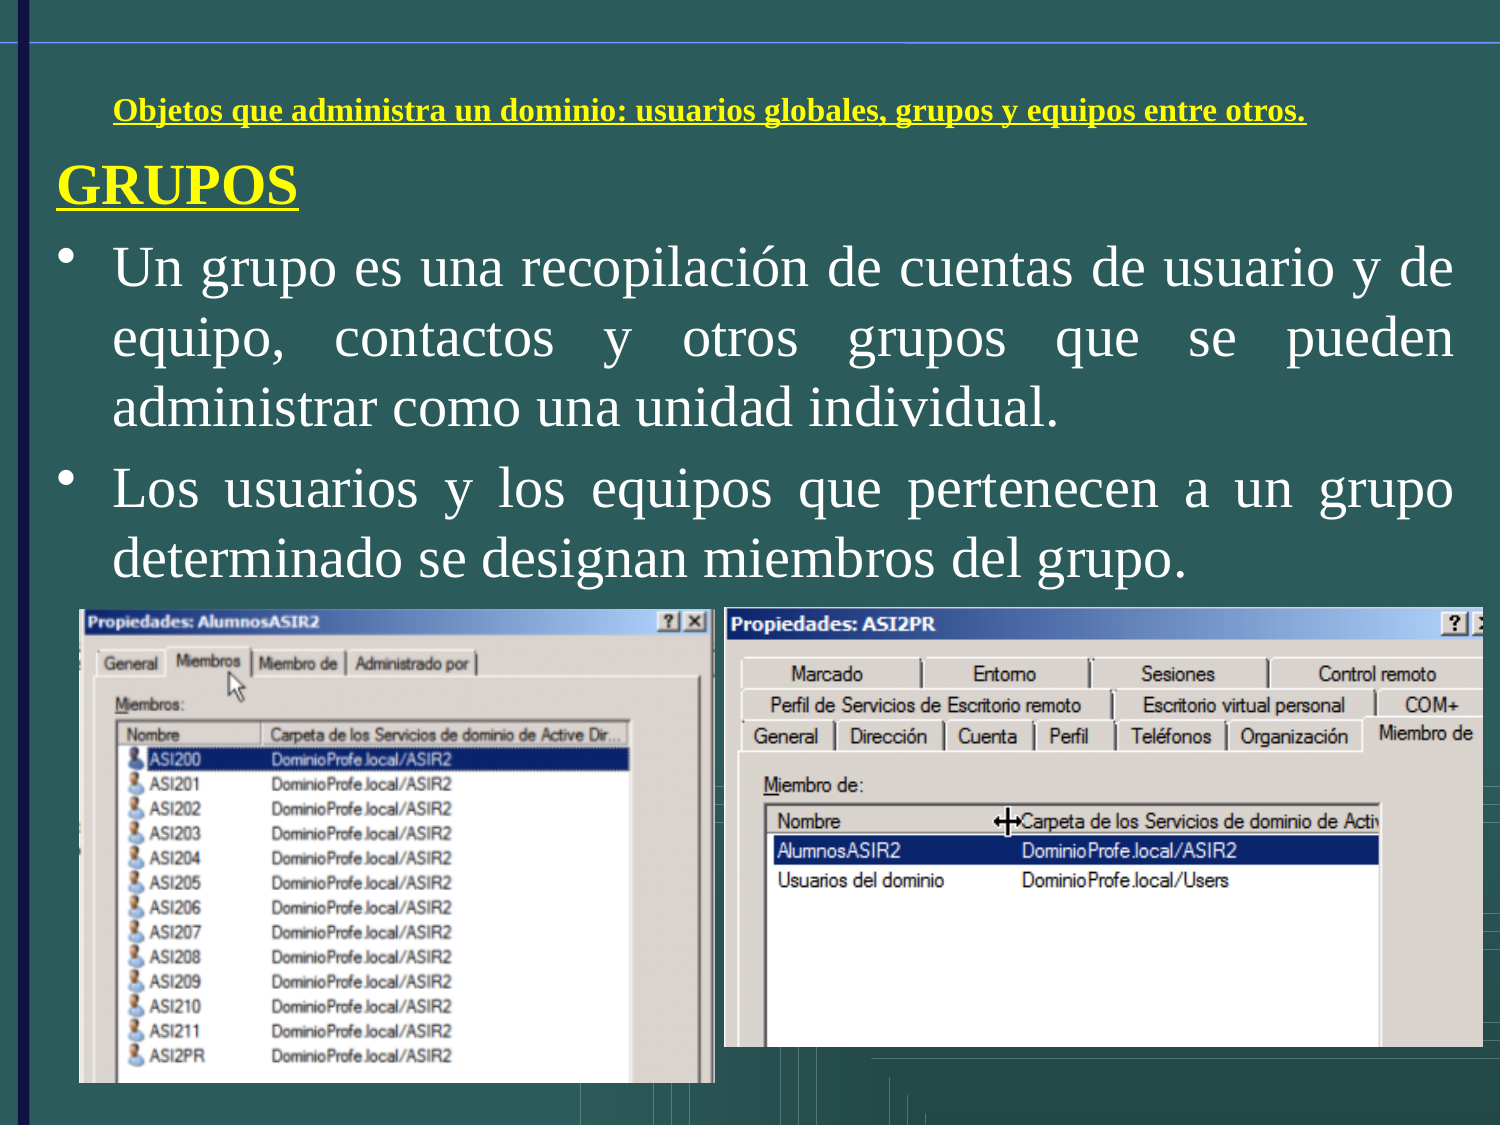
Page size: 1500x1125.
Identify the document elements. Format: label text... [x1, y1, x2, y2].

picture [724, 606, 1483, 1048]
picture [79, 609, 715, 1083]
list Objetos que administra un dominio: usuarios globales, grupos y equipos entre otros. GRUPOS Un grupo es una recopilación de cuentas de usuario y de equipo, contactos y otros grupos que se pueden administrar como una unidad individual. Los usuarios y los equipos que pertenecen a un grupo determinado se designan miembros del grupo. [40, 46, 1471, 1125]
